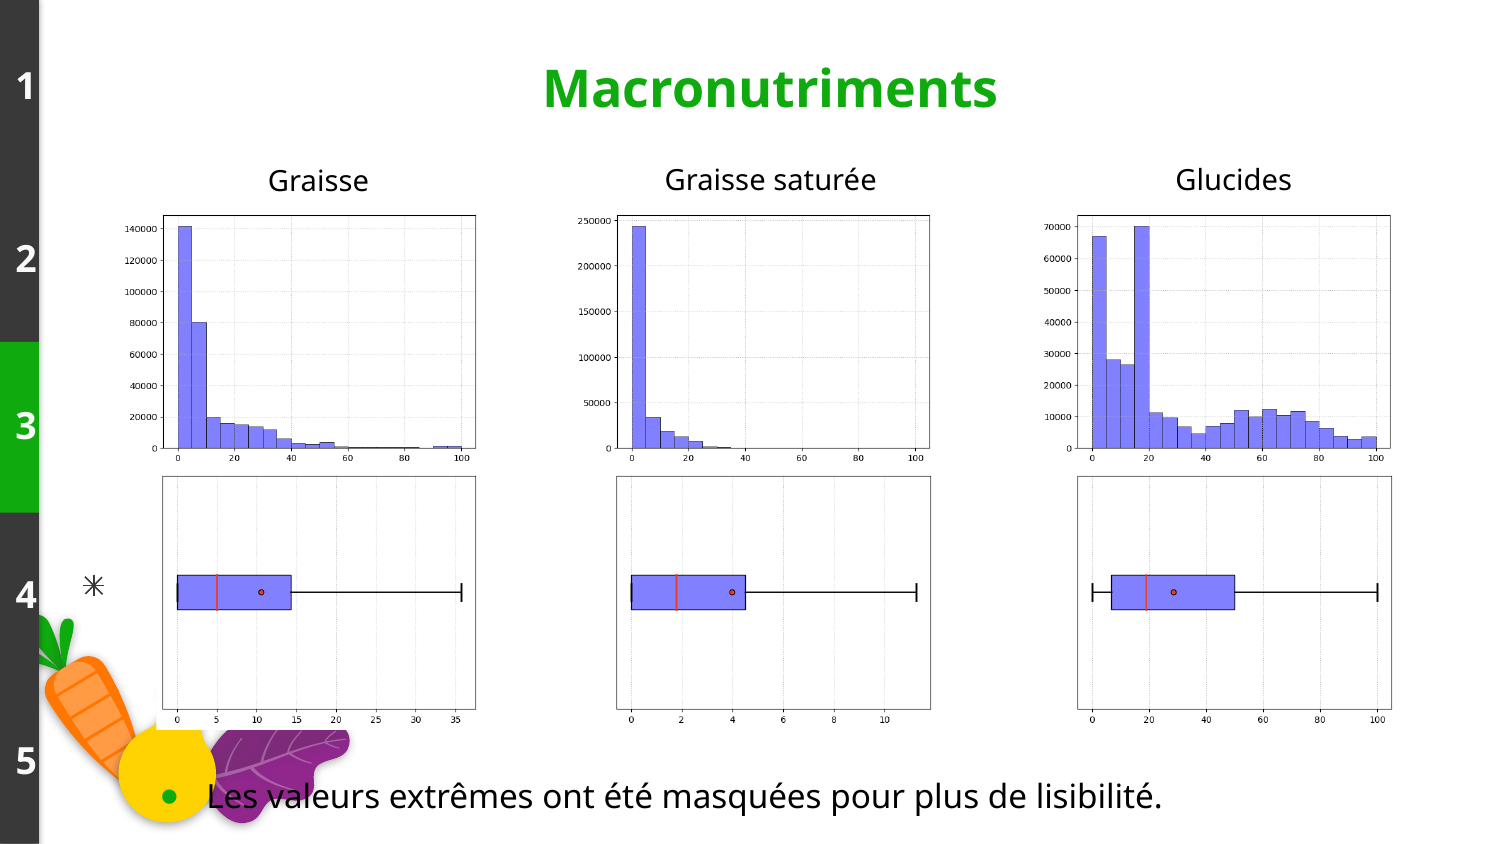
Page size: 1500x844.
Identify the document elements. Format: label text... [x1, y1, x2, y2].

text_box 1 [0, 55, 40, 115]
picture [1036, 148, 1397, 730]
text_box 5 [0, 730, 39, 790]
picture [609, 472, 936, 730]
title Macronutriments [46, 38, 1500, 133]
text_box 2 [0, 227, 40, 287]
text_box 3 [0, 394, 40, 455]
text_box Les valeurs extrêmes ont été masquées pour plus de lisibilité. [144, 748, 1428, 823]
text_box [0, 340, 41, 515]
picture [117, 148, 481, 469]
picture [571, 148, 935, 469]
text_box [0, 515, 41, 844]
text_box 4 [0, 563, 39, 624]
text_box [0, 0, 41, 340]
picture [156, 470, 482, 730]
